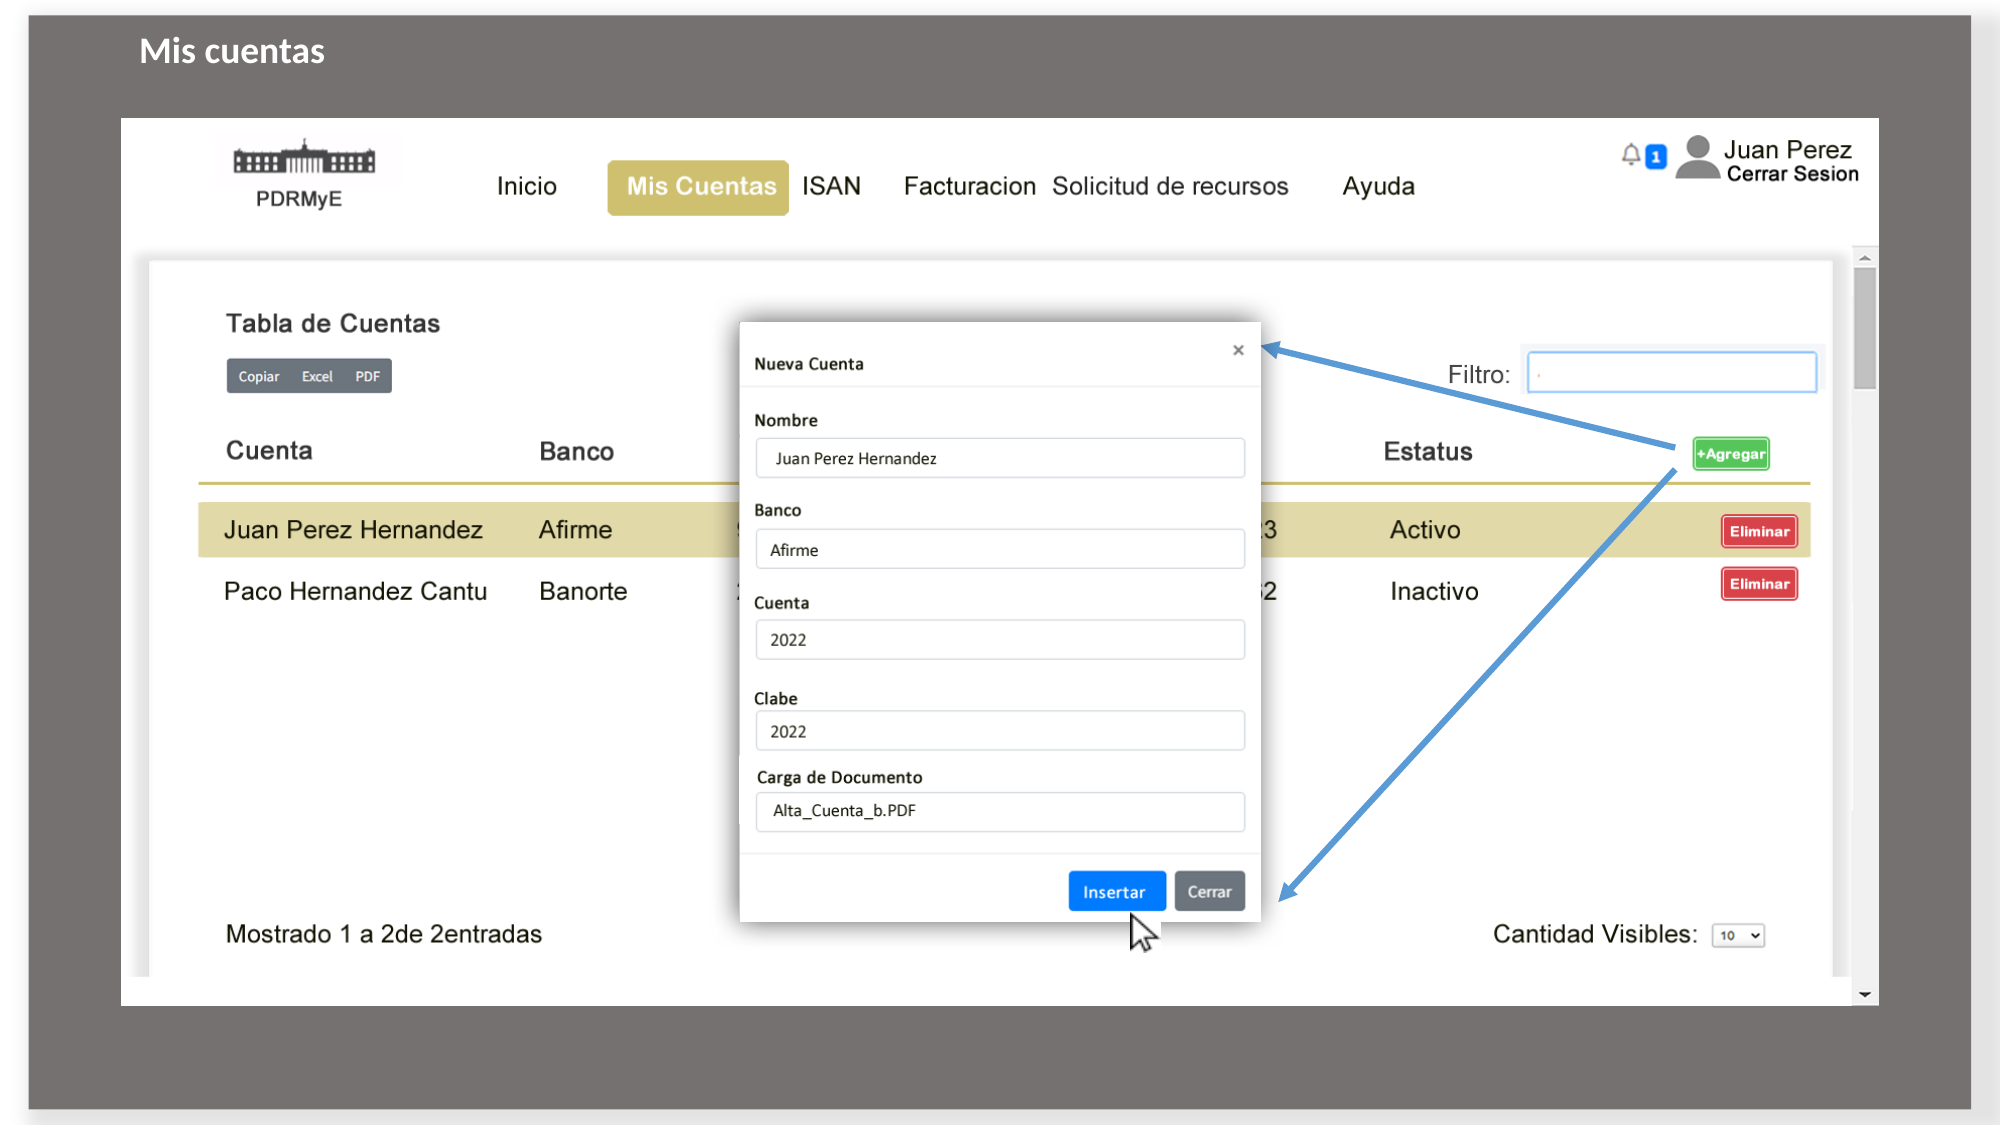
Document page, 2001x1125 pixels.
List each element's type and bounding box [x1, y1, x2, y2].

text_box [1261, 345, 1676, 448]
text_box [1278, 469, 1676, 903]
picture [121, 118, 1879, 1006]
text_box [0, 0, 500, 172]
text_box [28, 14, 1972, 1110]
